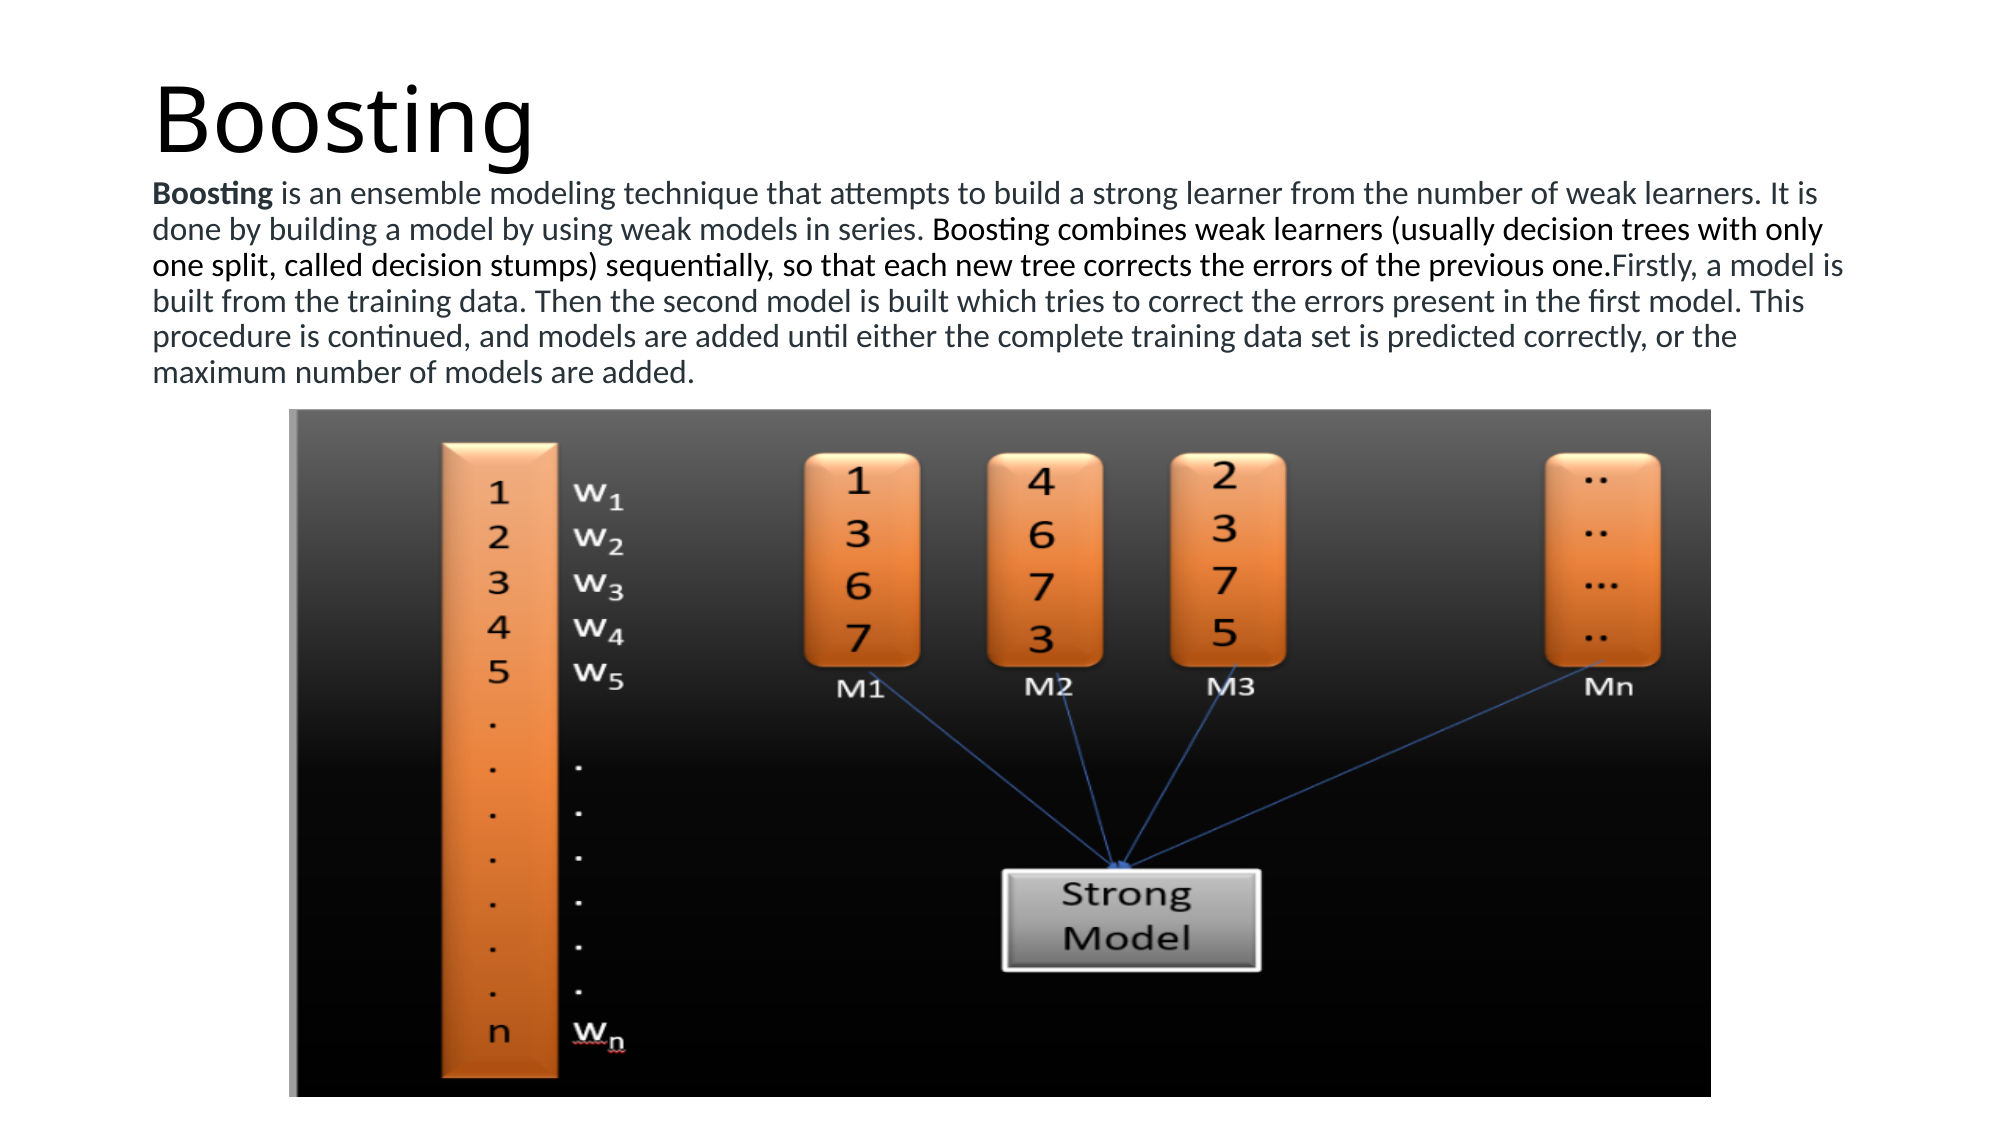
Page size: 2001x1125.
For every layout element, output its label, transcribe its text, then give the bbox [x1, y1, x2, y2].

picture [289, 409, 1711, 1097]
title Boosting [137, 59, 1863, 168]
list Boosting is an ensemble modeling technique that attempts to build a strong learner from the number of weak learners. It is done by building a model by using weak models in series. Boosting combines weak learners (usually decision trees with only one split, called decision stumps) sequentially, so that each new tree corrects the errors of the previous one.Firstly, a model is built from the training data. Then the second model is built which tries to correct the errors present in the first model. This procedure is continued, and models are added until either the complete training data set is predicted correctly, or the maximum number of models are added. [137, 168, 1863, 1014]
